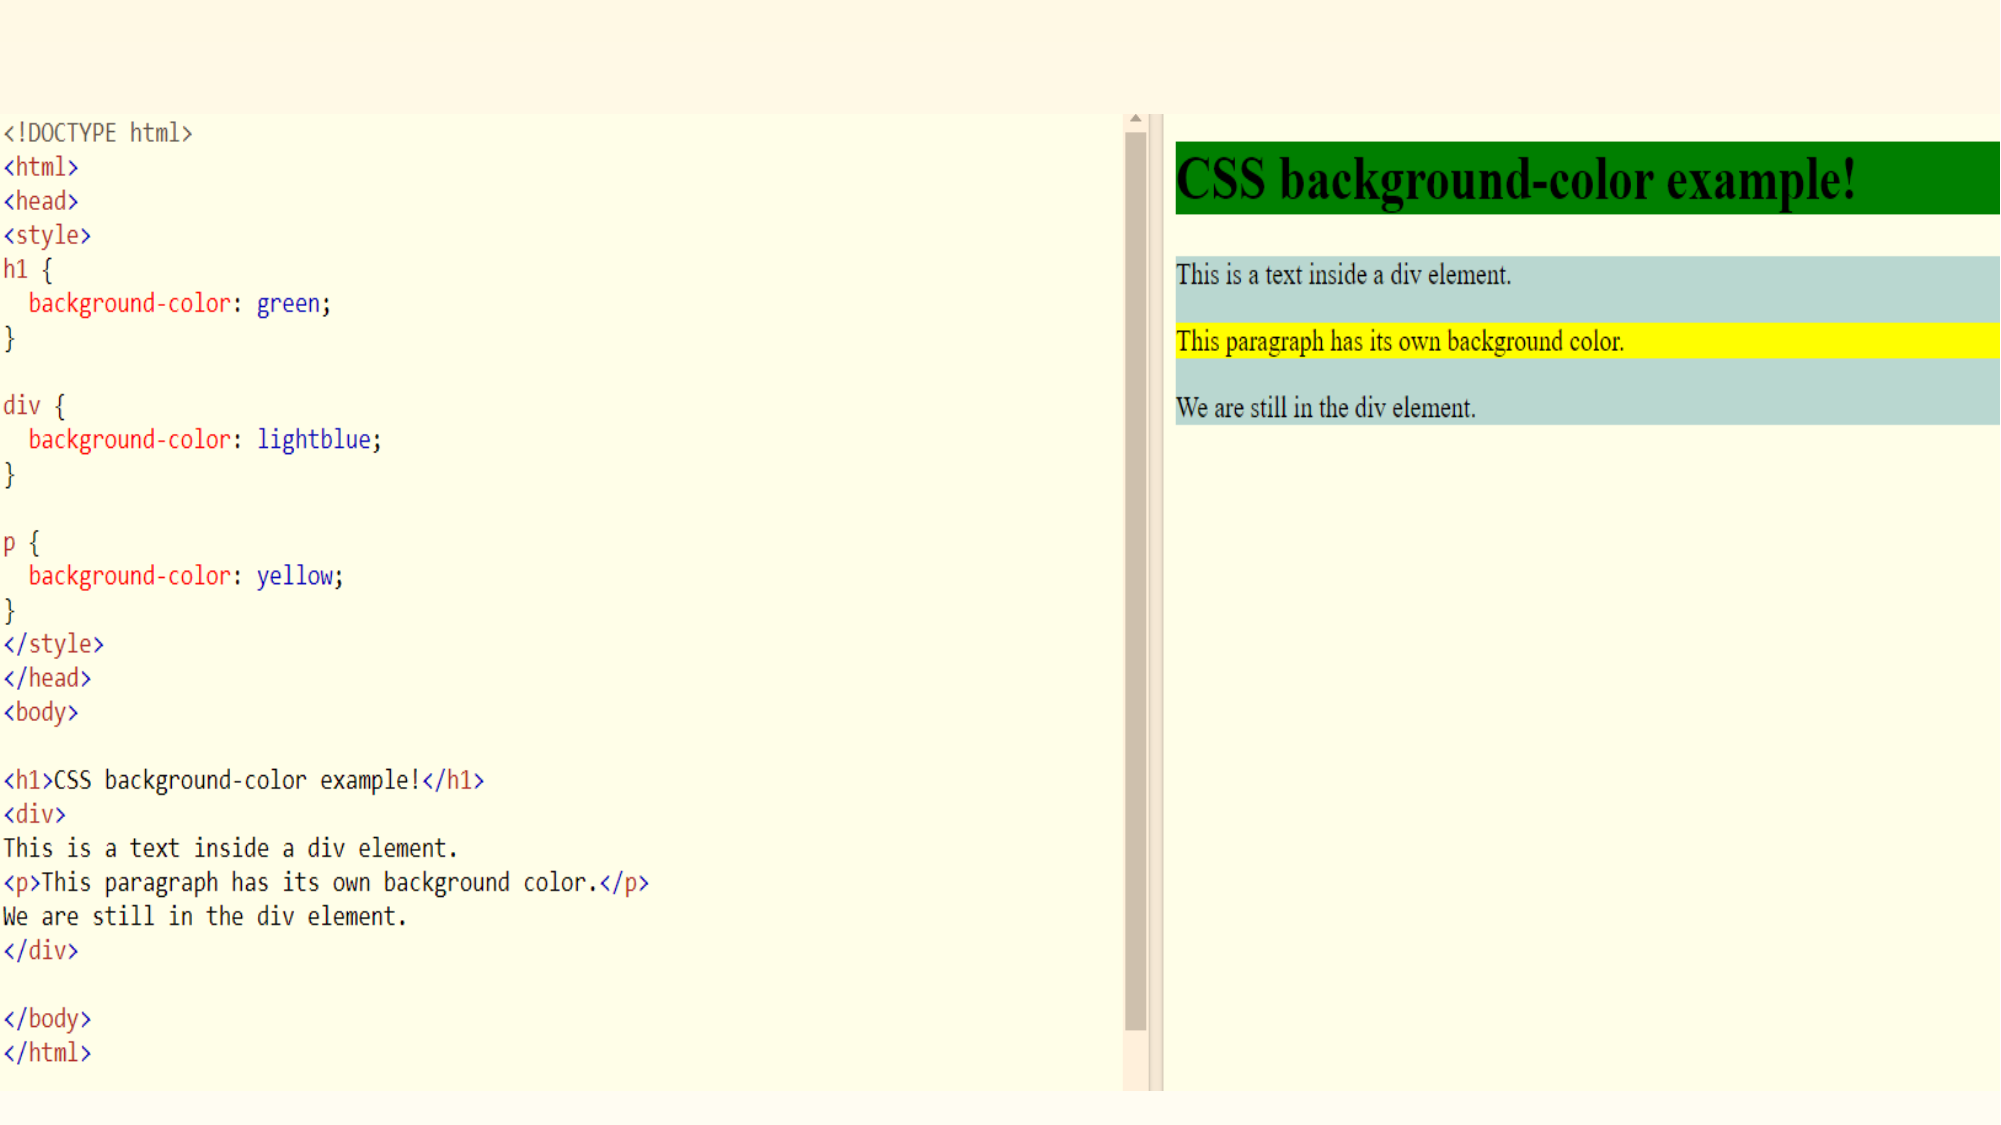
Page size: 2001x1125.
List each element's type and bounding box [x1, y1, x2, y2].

picture [0, 114, 2000, 1091]
